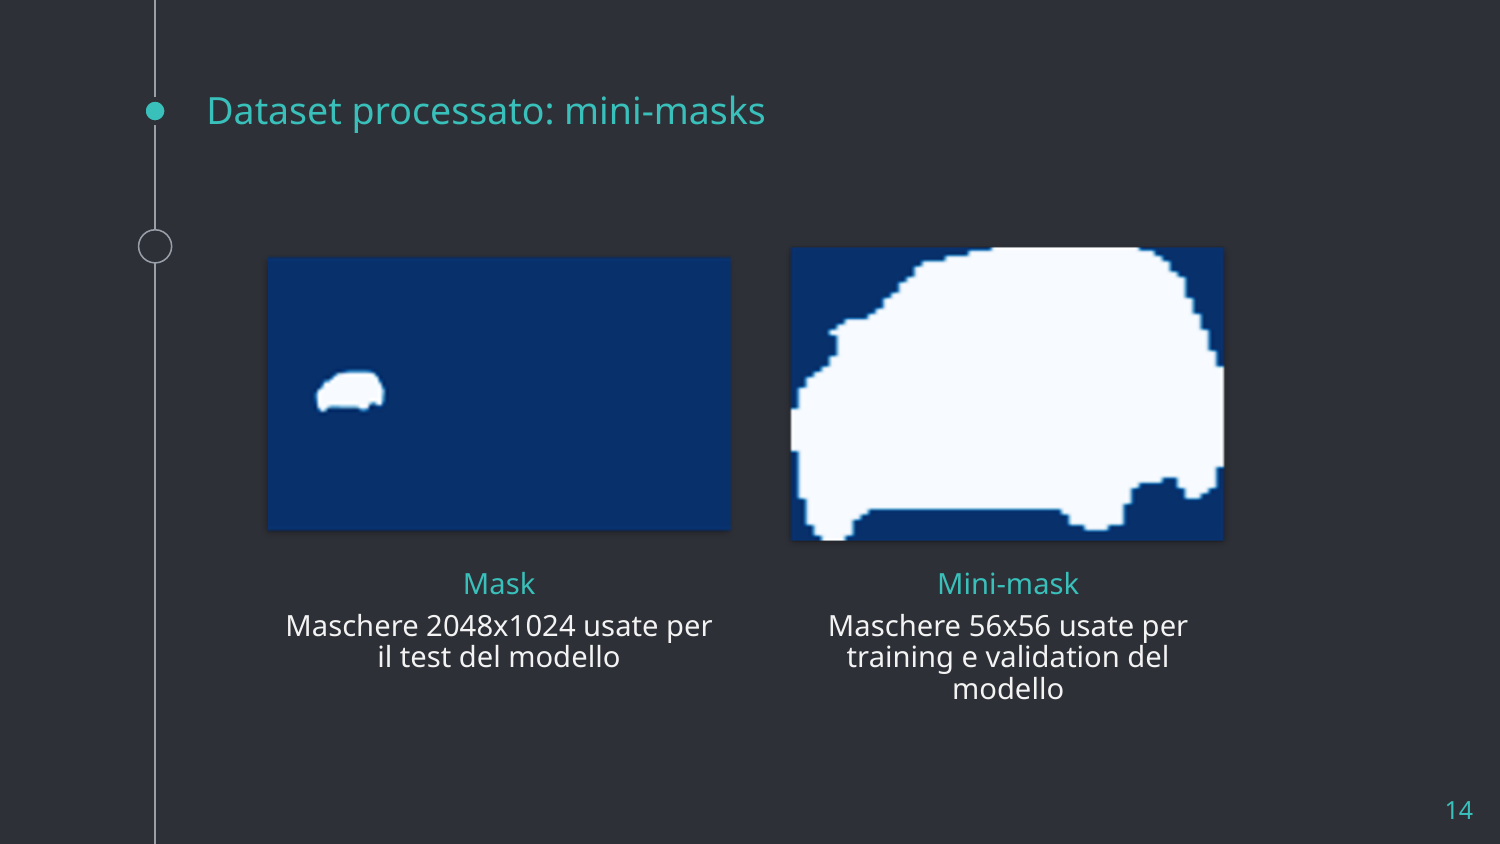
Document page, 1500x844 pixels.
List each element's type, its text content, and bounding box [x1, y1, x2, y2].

slide_number 14 [1398, 779, 1489, 832]
title Dataset processato: mini-masks [191, 90, 1317, 147]
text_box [267, 222, 1240, 738]
